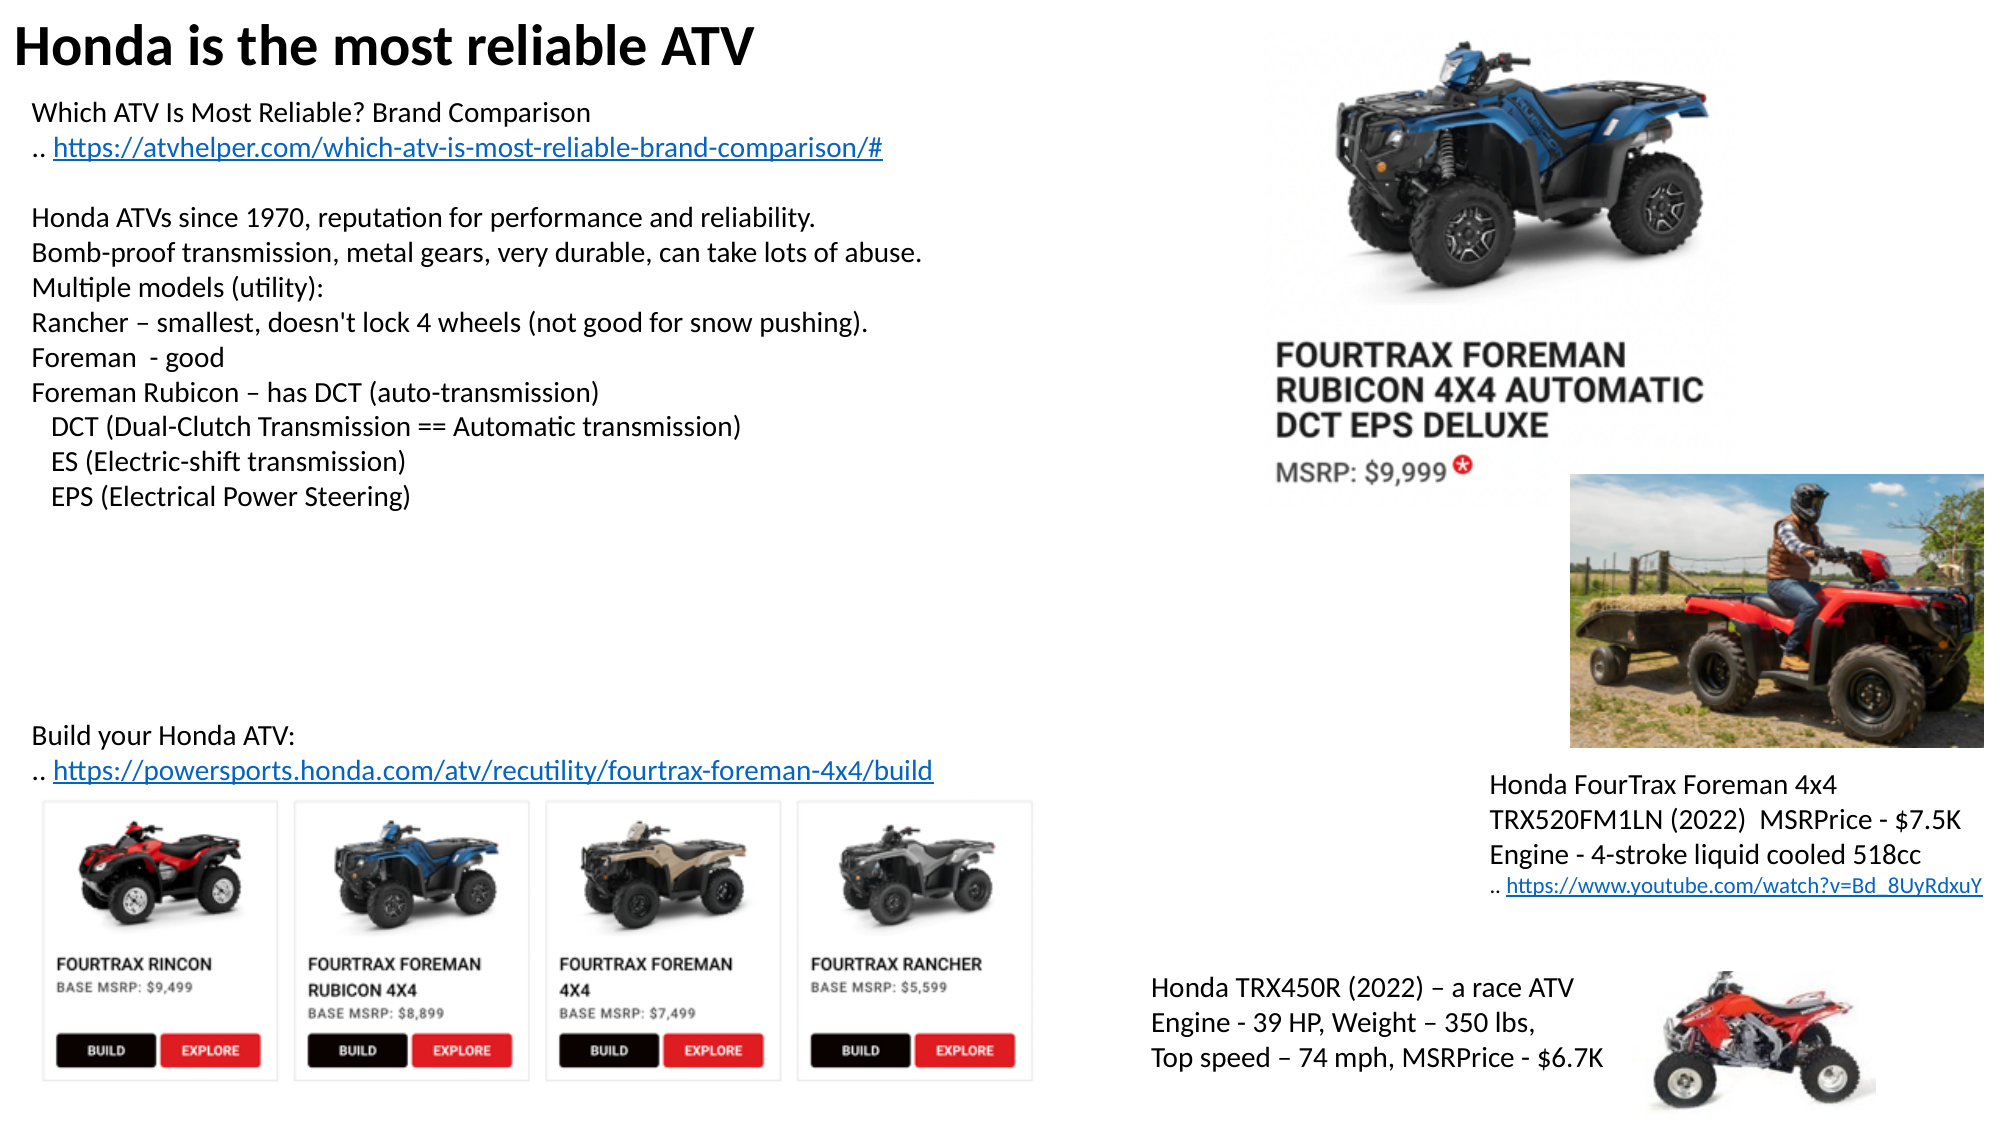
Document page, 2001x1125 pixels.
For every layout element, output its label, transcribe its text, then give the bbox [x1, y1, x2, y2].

picture [33, 794, 1041, 1091]
text_box Honda FourTrax Foreman 4x4 TRX520FM1LN (2022) MSRPrice - $7.5K Engine - 4-stroke liquid cooled 518cc .. https://www.youtube.com/watch?v=Bd_8UyRdxuY [1474, 758, 2000, 906]
text_box Honda TRX450R (2022) – a race ATV Engine - 39 HP, Weight – 350 lbs, Top speed – 74 mph, MSRPrice - $6.7K [1136, 961, 1694, 1081]
picture [1262, 29, 1984, 748]
text_box Build your Honda ATV: .. https://powersports.honda.com/atv/recutility/fourtrax-foreman-4x4/build [16, 708, 1024, 794]
text_box Honda is the most reliable ATV [0, 0, 826, 85]
picture [1632, 971, 1876, 1121]
text_box Which ATV Is Most Reliable? Brand Comparison .. https://atvhelper.com/which-atv-is-most-reliable-brand-comparison/# Honda ATVs since 1970, reputation for performance and reliability. Bomb-proof transmission, metal gears, very durable, can take lots of abuse. Multiple models (utility): Rancher – smallest, doesn't lock 4 wheels (not good for snow pushing). Foreman - good Foreman Rubicon – has DCT (auto-transmission) DCT (Dual-Clutch Transmission == Automatic transmission) ES (Electric-shift transmission) EPS (Electrical Power Steering) [16, 85, 967, 520]
